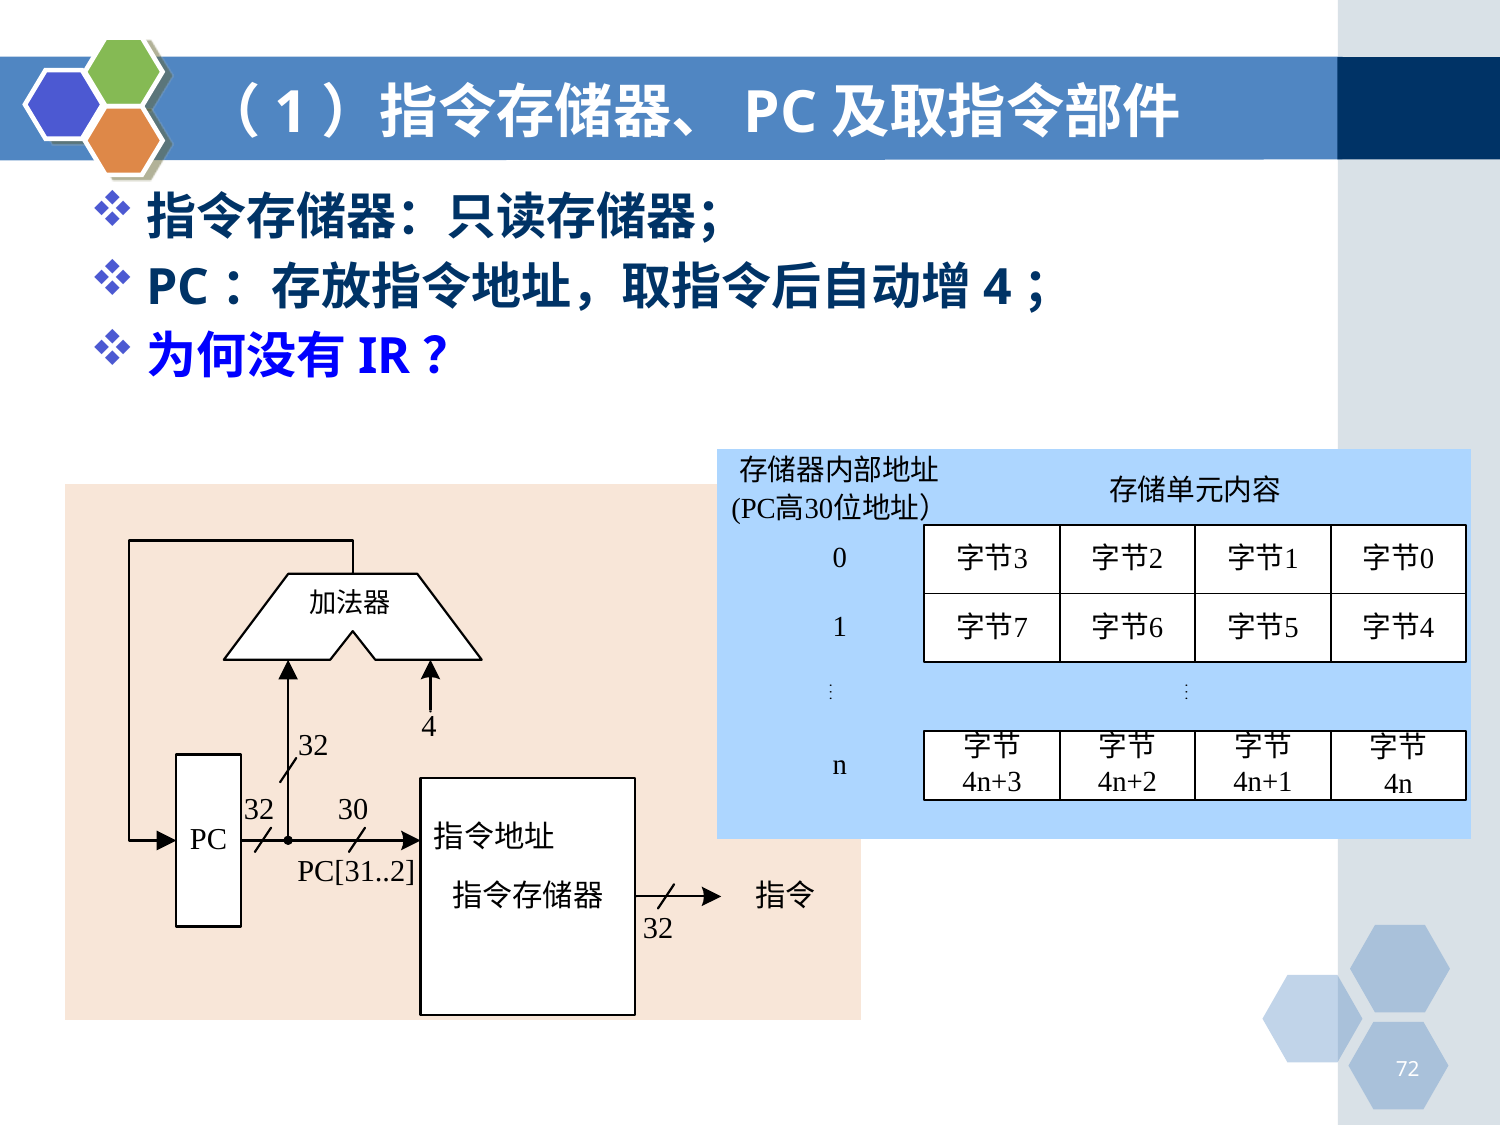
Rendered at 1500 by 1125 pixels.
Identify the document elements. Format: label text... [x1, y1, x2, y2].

title （1）指令存储器、PC及取指令部件 [187, 62, 1288, 155]
slide_number 72 [1359, 1047, 1435, 1086]
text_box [716, 448, 1471, 840]
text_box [64, 483, 862, 1021]
list 指令存储器：只读存储器； PC：存放指令地址，取指令后自动增4； 为何没有IR？ [75, 176, 1425, 409]
